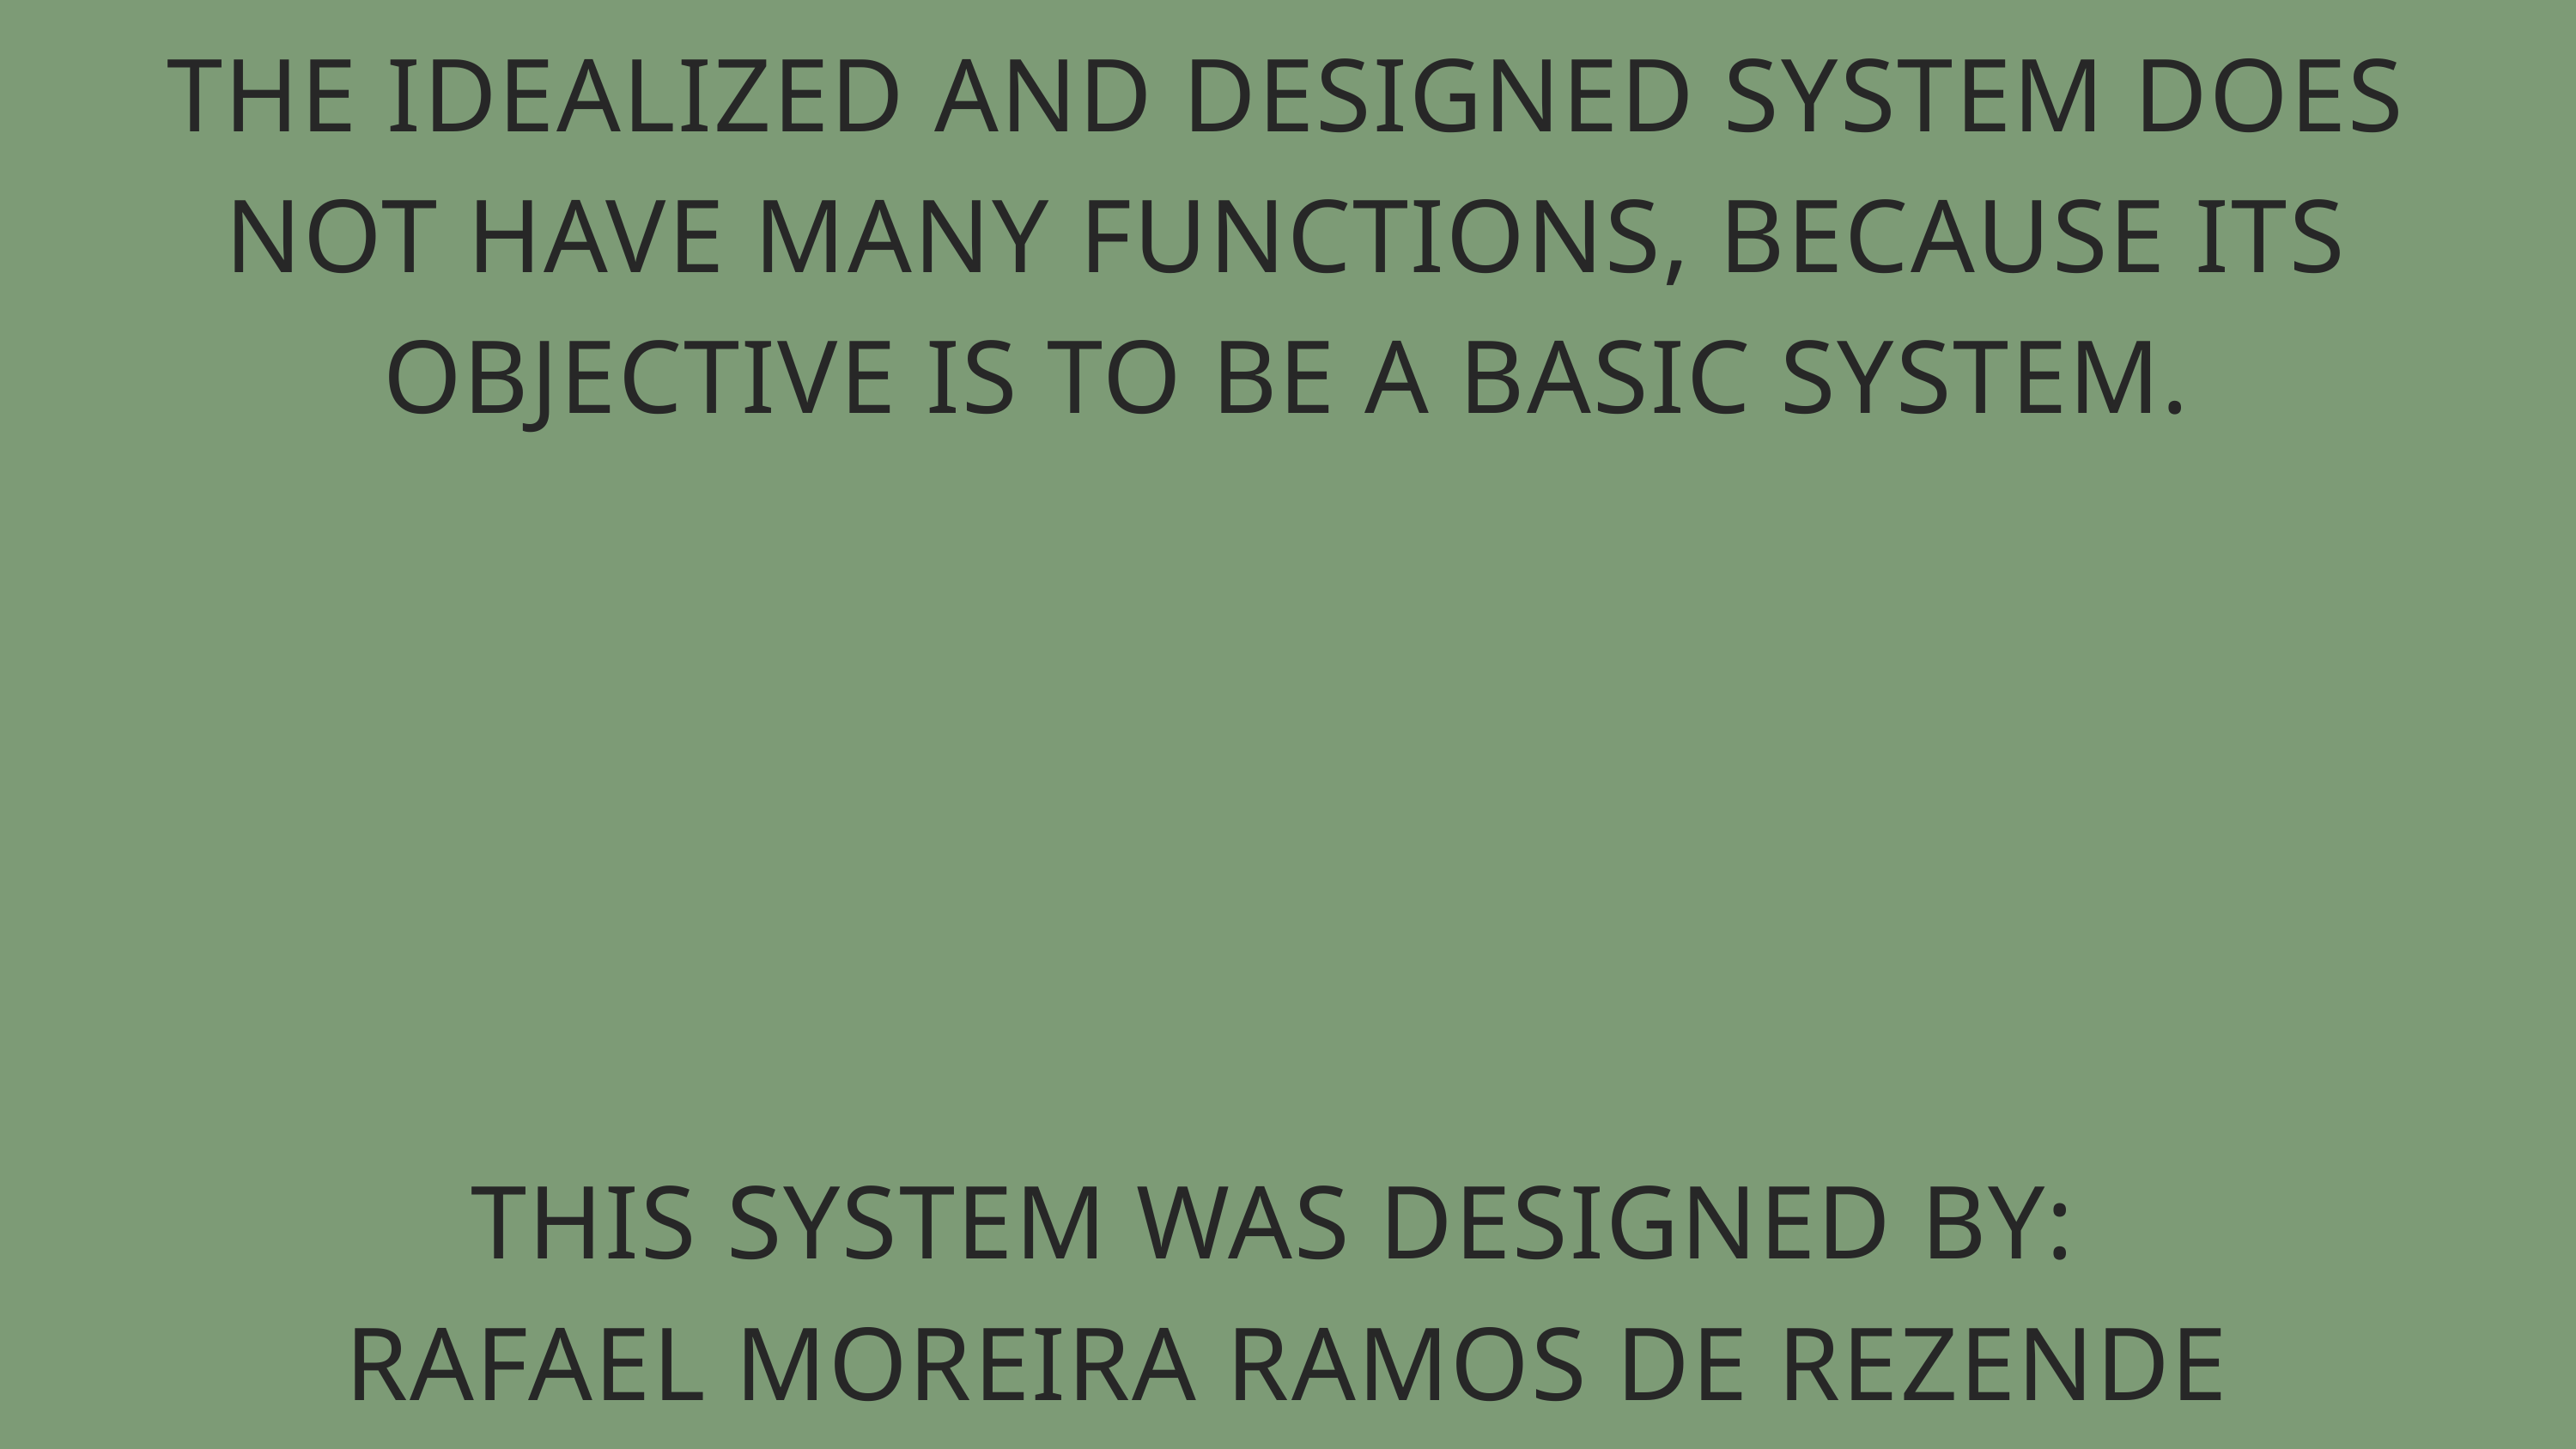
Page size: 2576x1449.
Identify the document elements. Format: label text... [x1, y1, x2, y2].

text_box THE IDEALIZED AND DESIGNED SYSTEM DOES NOT HAVE MANY FUNCTIONS, BECAUSE ITS OBJECTIVE IS TO BE A BASIC SYSTEM. THIS SYSTEM WAS DESIGNED BY: RAFAEL MOREIRA RAMOS DE REZENDE LINKEDIN - LINK [149, 10, 2427, 1449]
